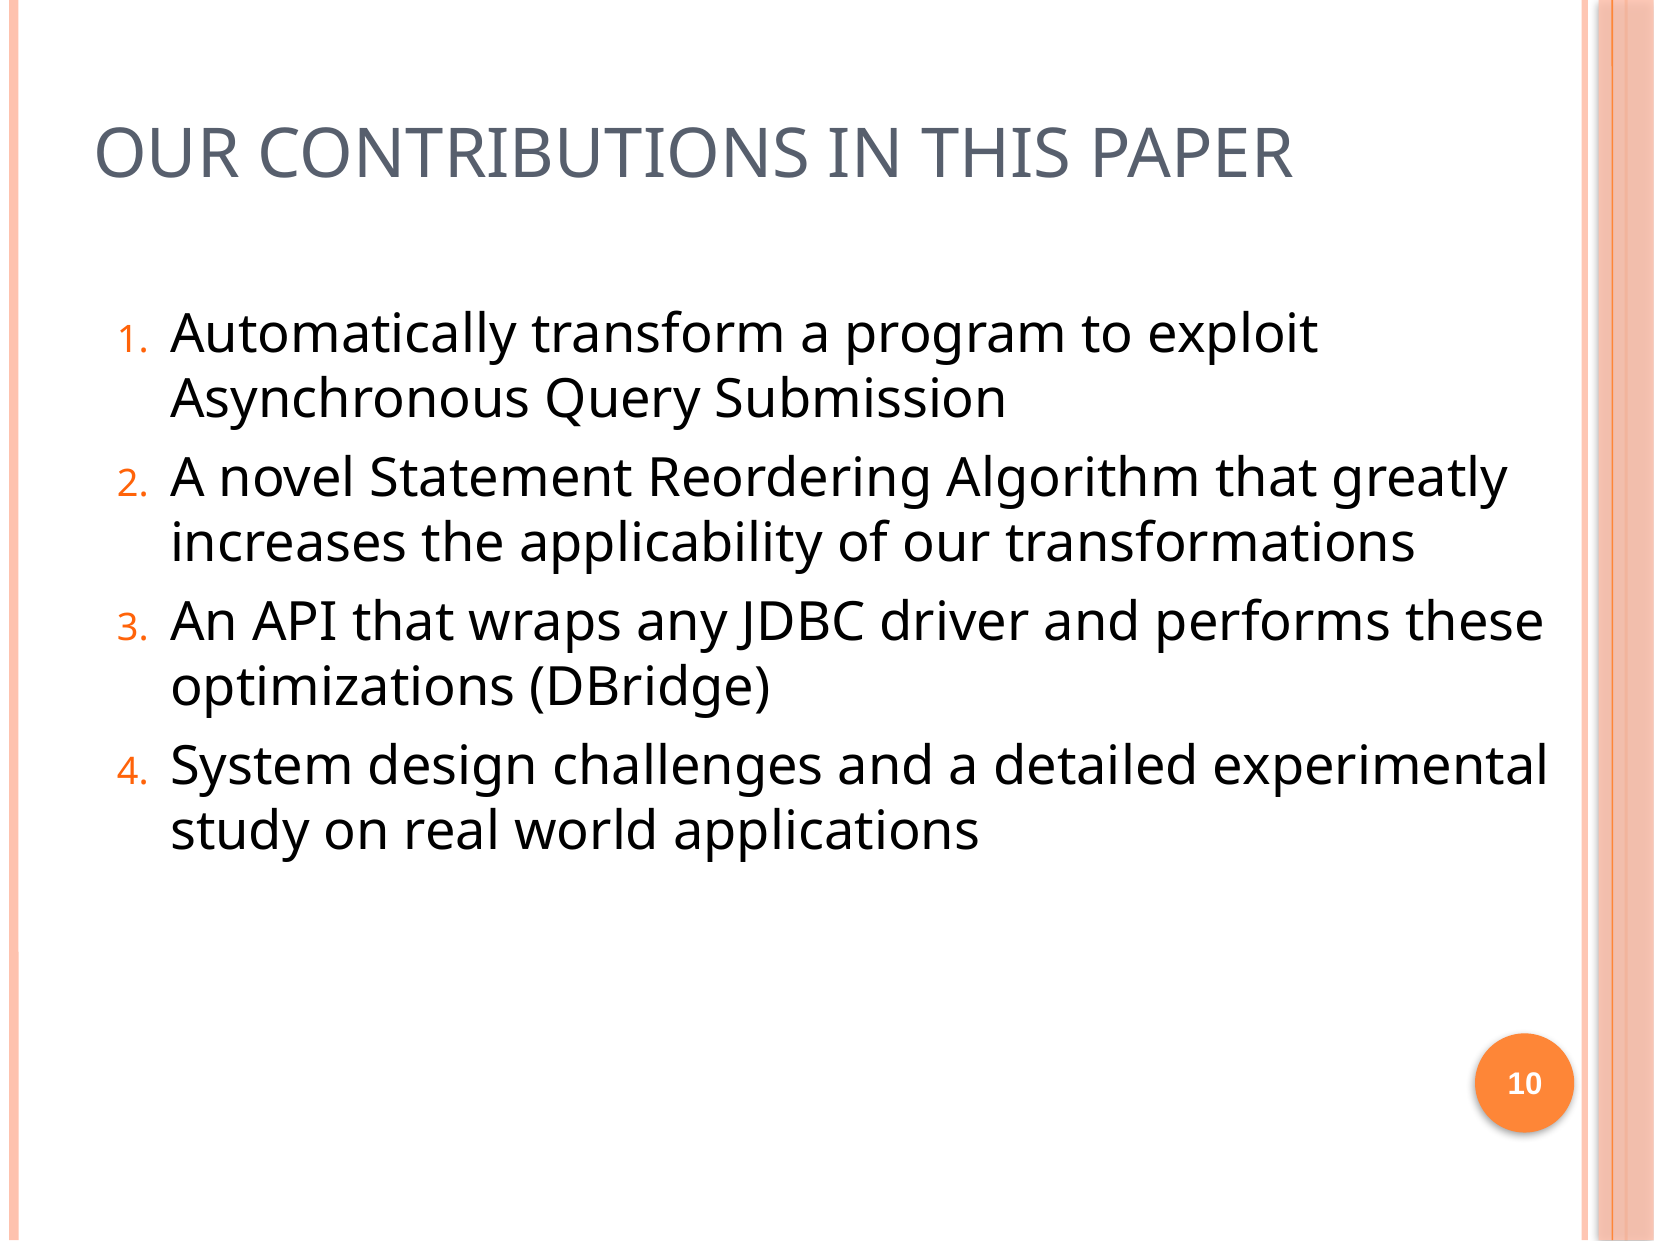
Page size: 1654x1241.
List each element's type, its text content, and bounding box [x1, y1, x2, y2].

title Our Contributions in this paper [76, 7, 1565, 200]
list Automatically transform a program to exploit Asynchronous Query Submission A novel Statement Reordering Algorithm that greatly increases the applicability of our transformations An API that wraps any JDBC driver and performs these optimizations (DBridge) System design challenges and a detailed experimental study on real world applications [82, 290, 1571, 1094]
slide_number 10 [1470, 1036, 1581, 1132]
